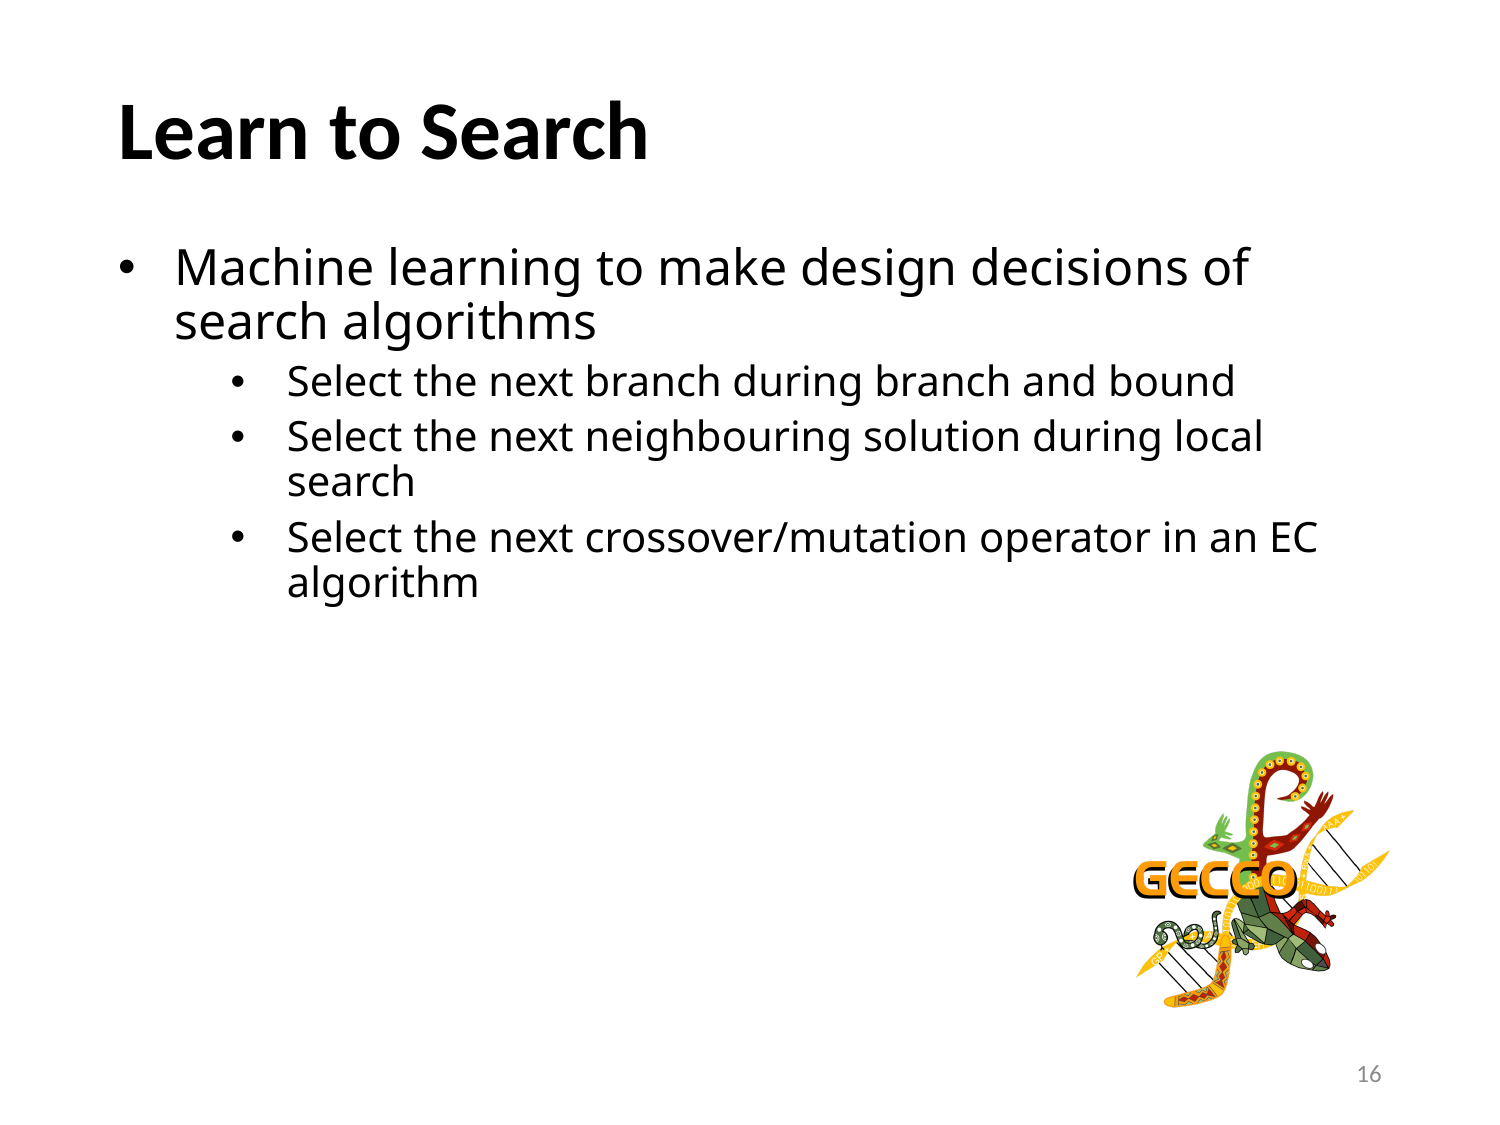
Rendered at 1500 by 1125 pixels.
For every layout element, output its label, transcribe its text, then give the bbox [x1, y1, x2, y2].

list Machine learning to make design decisions of search algorithms Select the next branch during branch and bound Select the next neighbouring solution during local search Select the next crossover/mutation operator in an EC algorithm [103, 234, 1397, 1014]
title Learn to Search [103, 59, 1397, 207]
slide_number 16 [1059, 1042, 1397, 1103]
